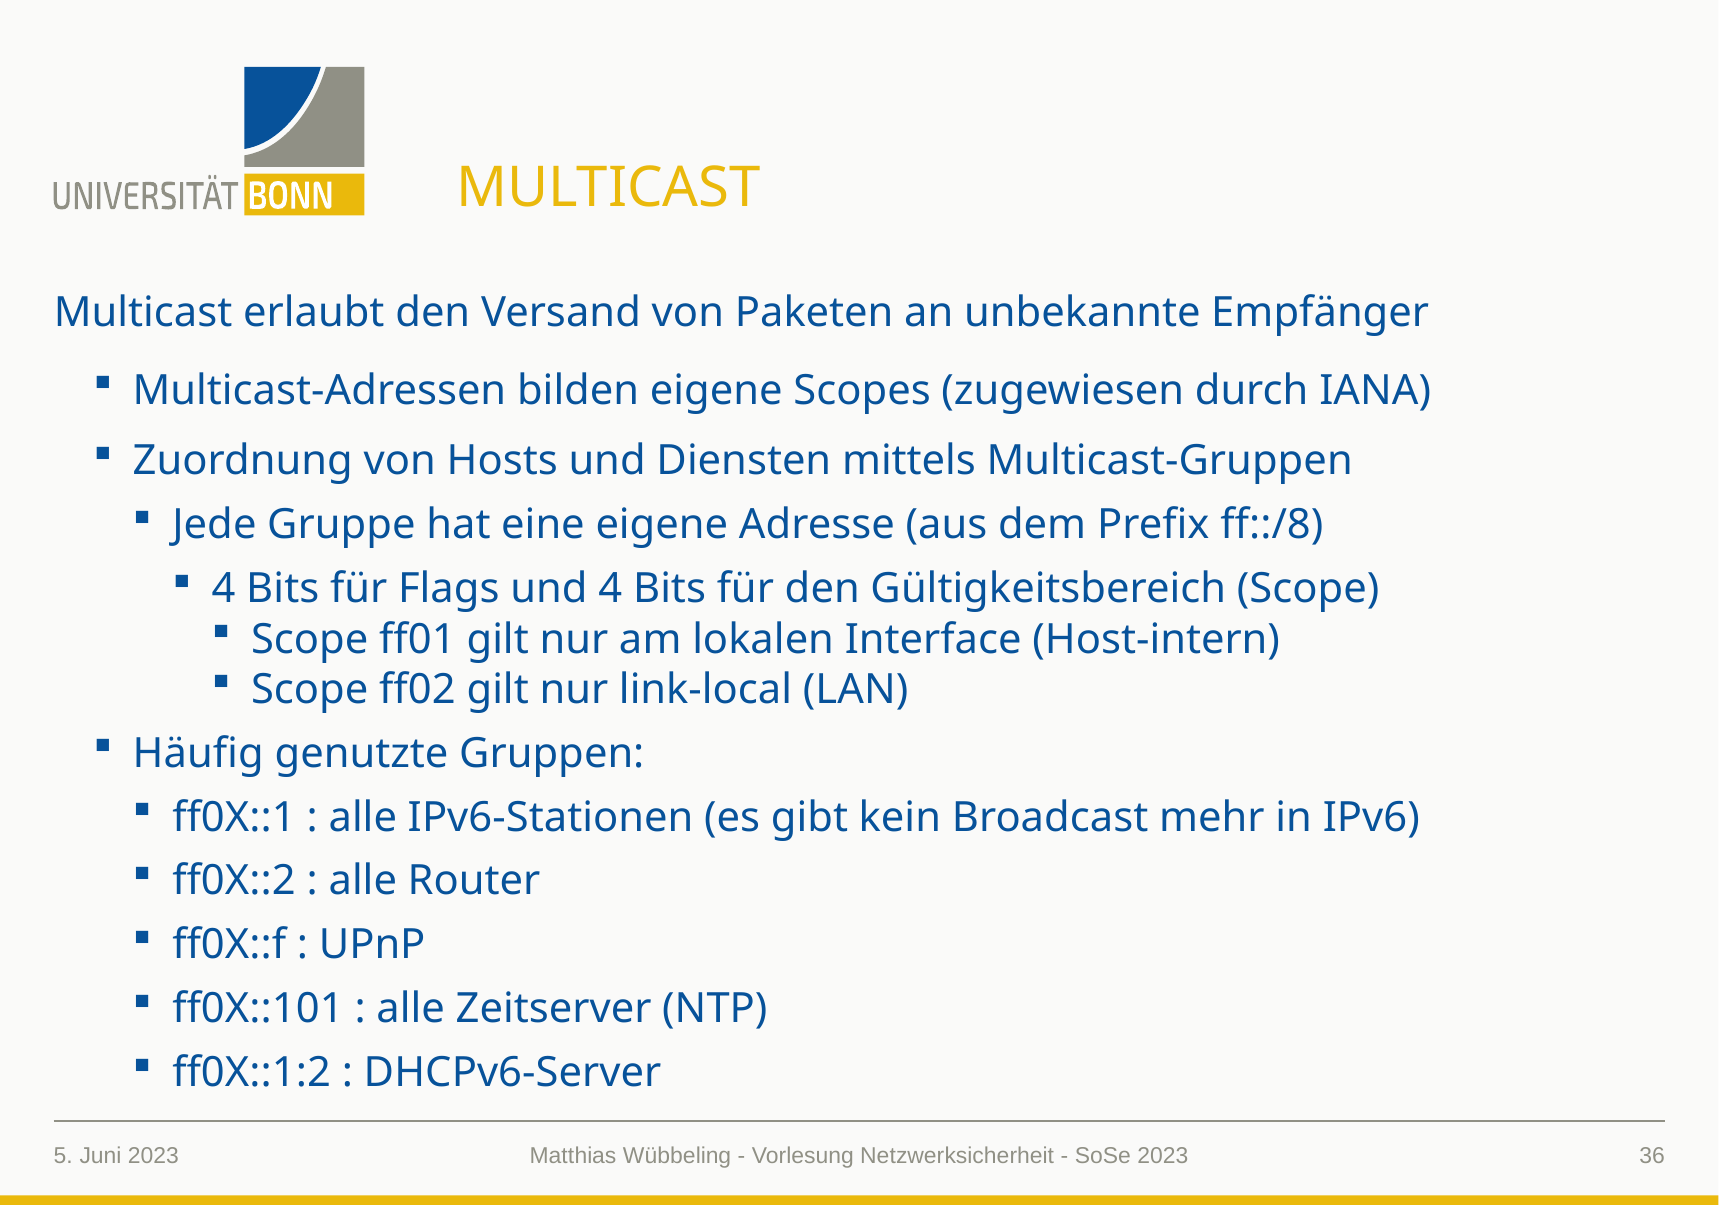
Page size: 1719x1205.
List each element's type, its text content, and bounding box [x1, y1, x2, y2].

footer Matthias Wübbeling - Vorlesung Netzwerksicherheit - SoSe 2023 [389, 1121, 1329, 1189]
title Multicast [456, 67, 1665, 218]
slide_number 36 [1557, 1121, 1665, 1189]
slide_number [53, 1121, 215, 1189]
list Multicast erlaubt den Versand von Paketen an unbekannte Empfänger Multicast-Adressen bilden eigene Scopes (zugewiesen durch IANA) Zuordnung von Hosts und Diensten mittels Multicast-Gruppen Jede Gruppe hat eine eigene Adresse (aus dem Prefix ff::/8) 4 Bits für Flags und 4 Bits für den Gültigkeitsbereich (Scope) Scope ff01 gilt nur am lokalen Interface (Host-intern) Scope ff02 gilt nur link-local (LAN) Häufig genutzte Gruppen: ff0X::1 : alle IPv6-Stationen (es gibt kein Broadcast mehr in IPv6) ff0X::2 : alle Router ff0X::f : UPnP ff0X::101 : alle Zeitserver (NTP) ff0X::1:2 : DHCPv6-Server [53, 284, 1665, 1055]
